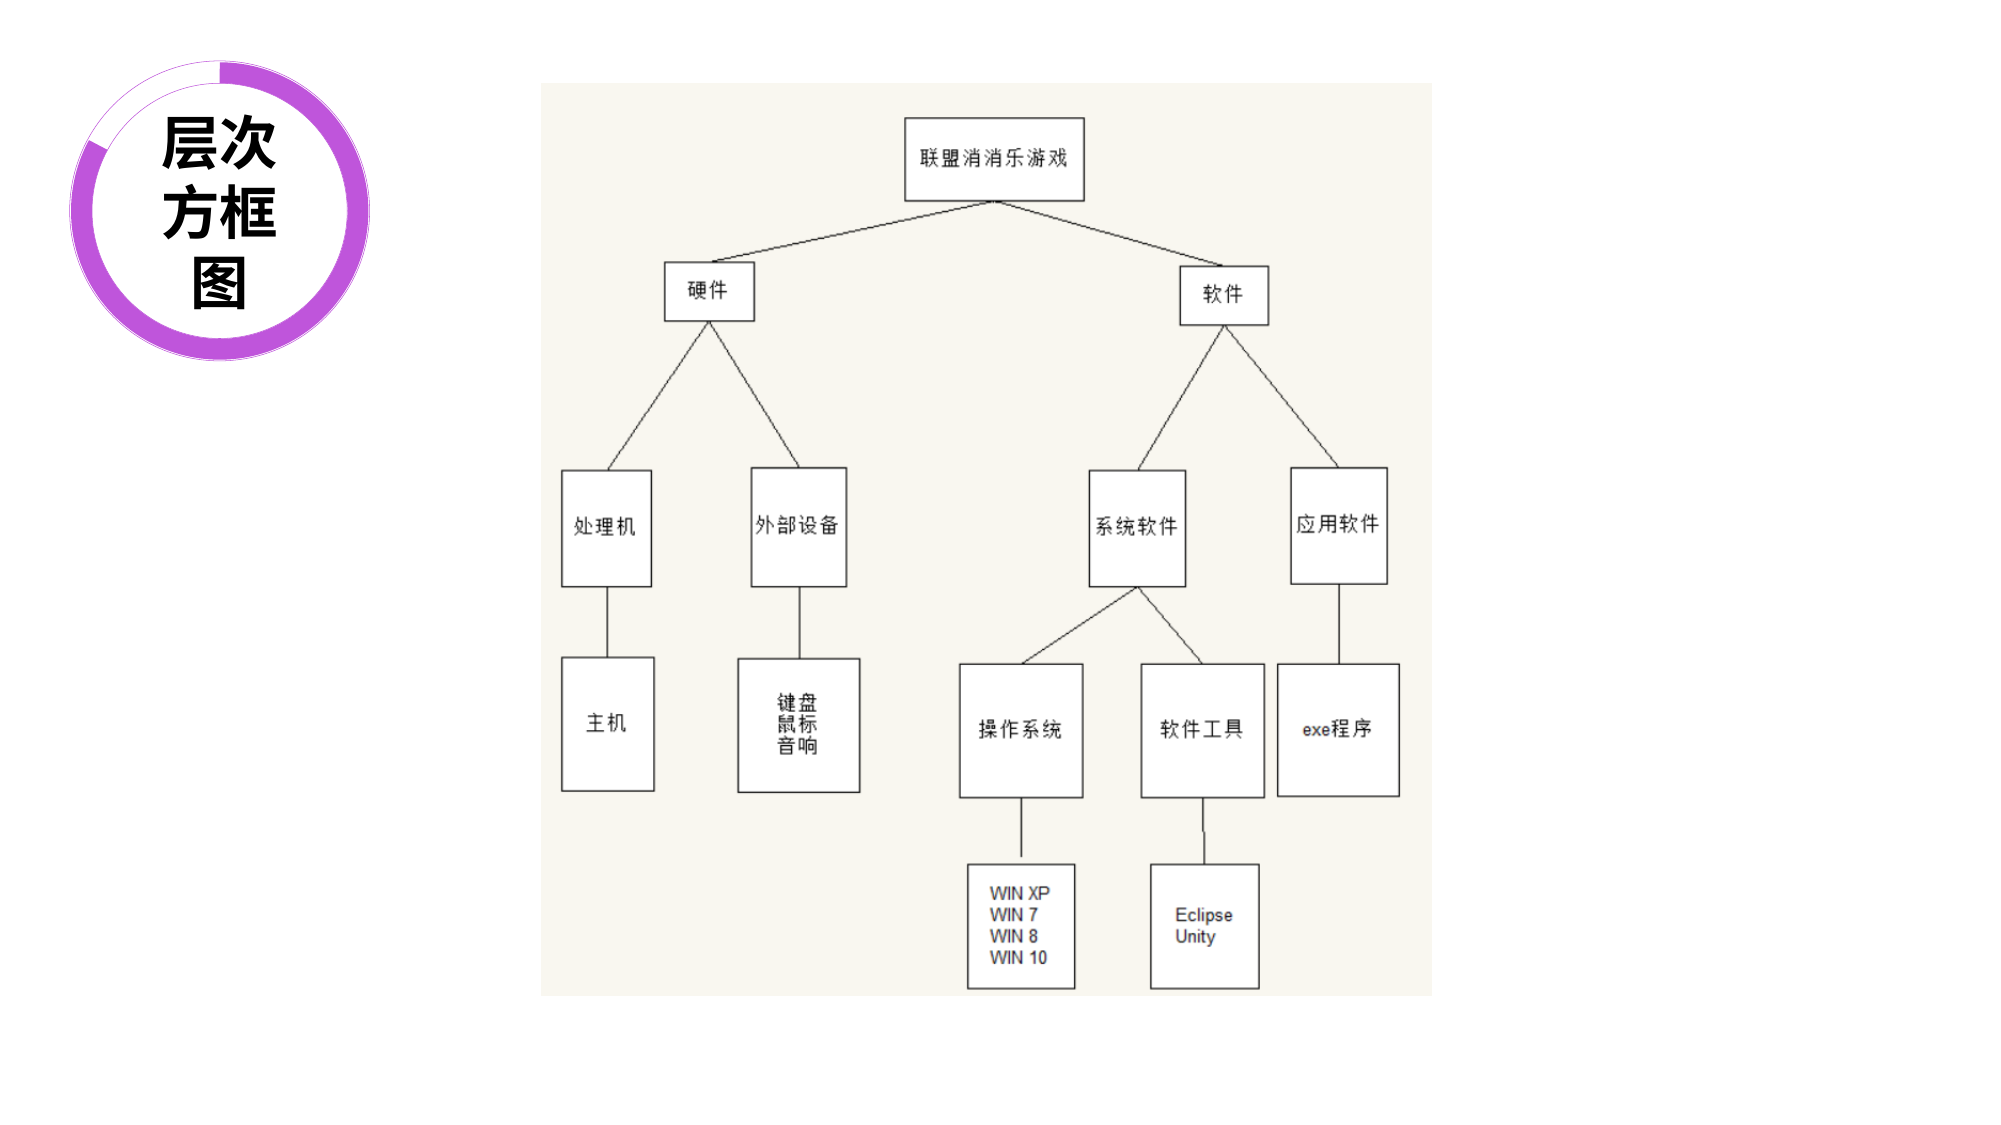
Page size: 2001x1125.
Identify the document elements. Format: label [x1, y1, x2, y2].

text_box [69, 60, 370, 361]
list [541, 83, 1432, 996]
